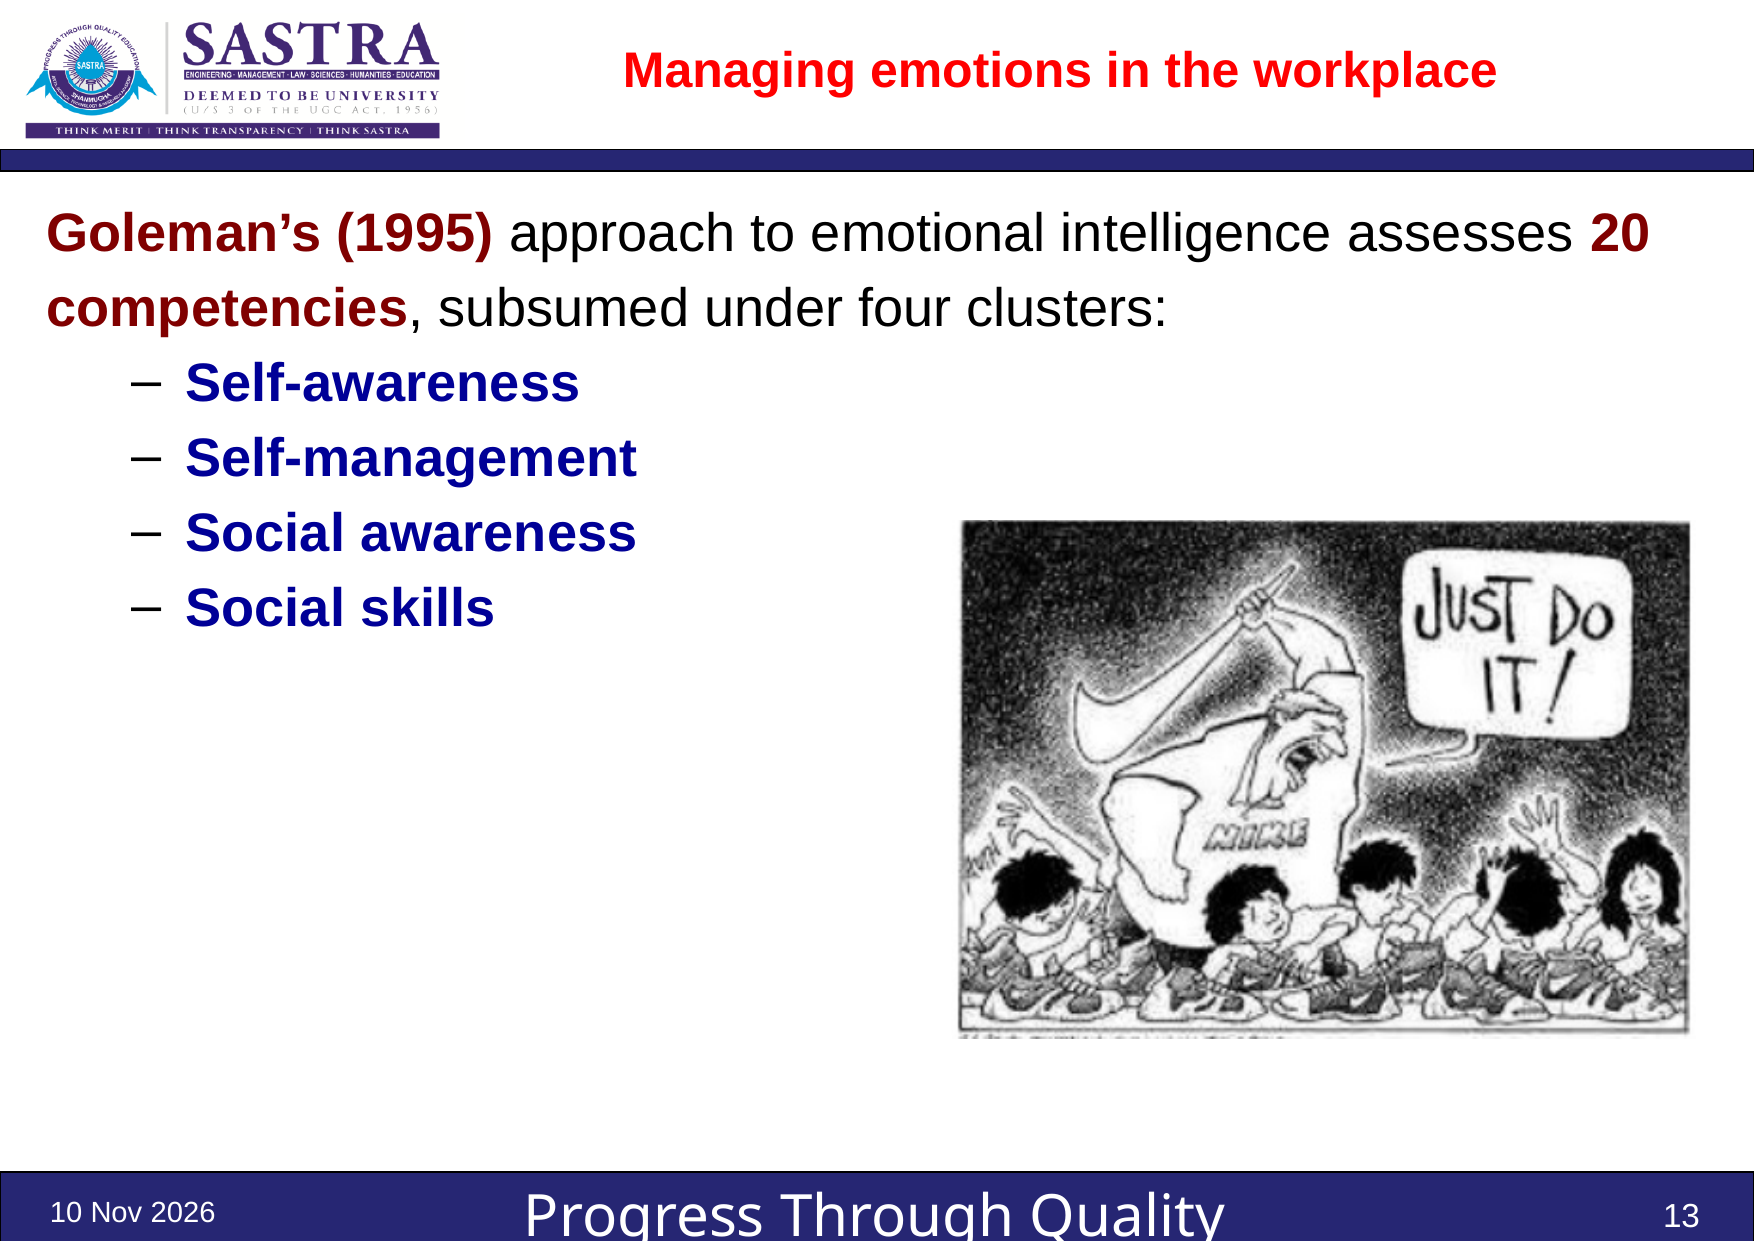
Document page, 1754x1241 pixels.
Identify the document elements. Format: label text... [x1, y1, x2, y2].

slide_number 13 [1307, 1184, 1718, 1237]
slide_number 5-Oct-22 [32, 1184, 267, 1236]
picture [0, 13, 465, 146]
list Goleman’s (1995) approach to emotional intelligence assesses 20 competencies, subsumed under four clusters: Self-awareness Self-management Social awareness Social skills [29, 179, 1725, 1137]
title Managing emotions in the workplace [456, 28, 1665, 107]
picture [951, 519, 1697, 1040]
